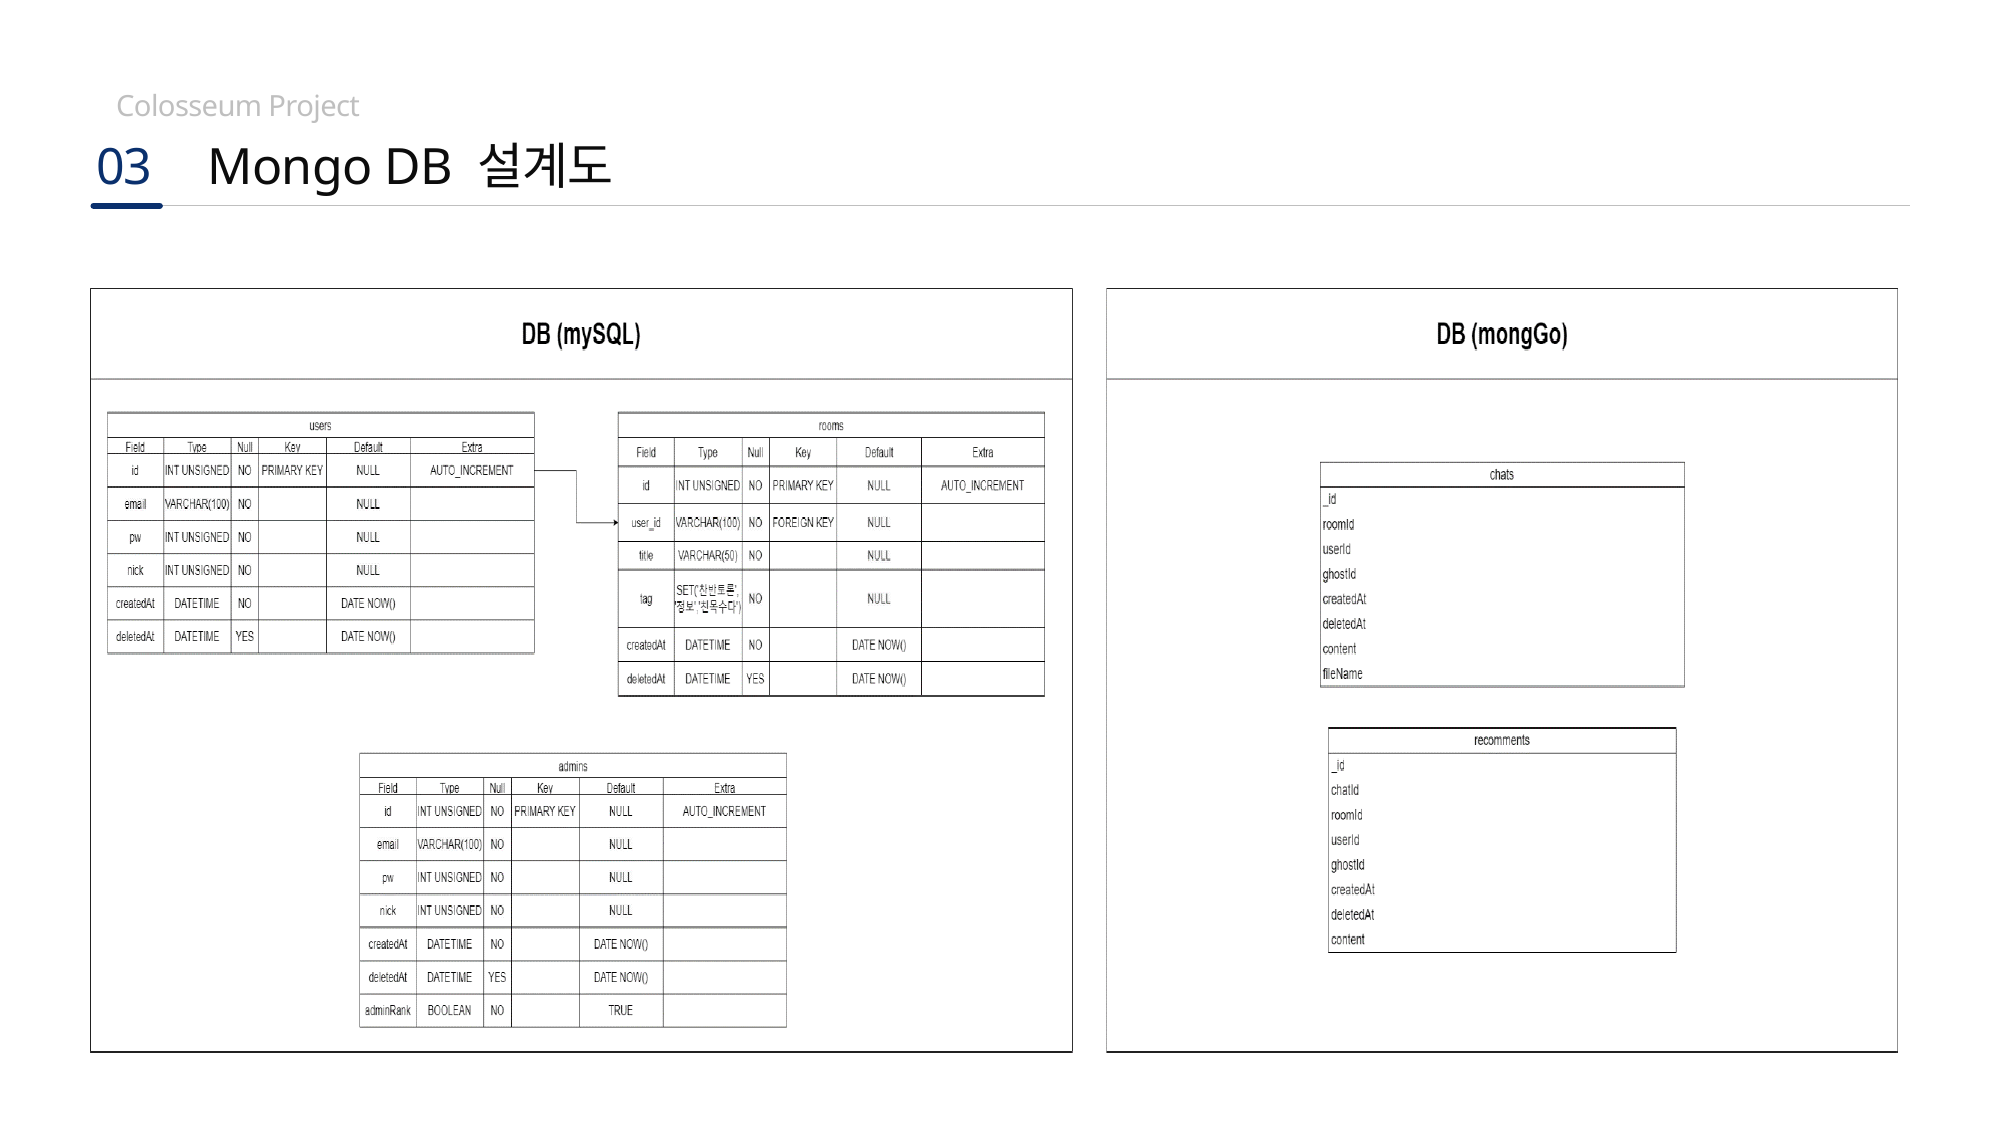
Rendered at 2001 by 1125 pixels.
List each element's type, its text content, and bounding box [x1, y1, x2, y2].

text_box Mongo DB 설계도 [207, 134, 614, 195]
text_box 03 [96, 134, 153, 195]
text_box Colosseum Project [115, 87, 361, 123]
picture [90, 288, 1898, 1053]
